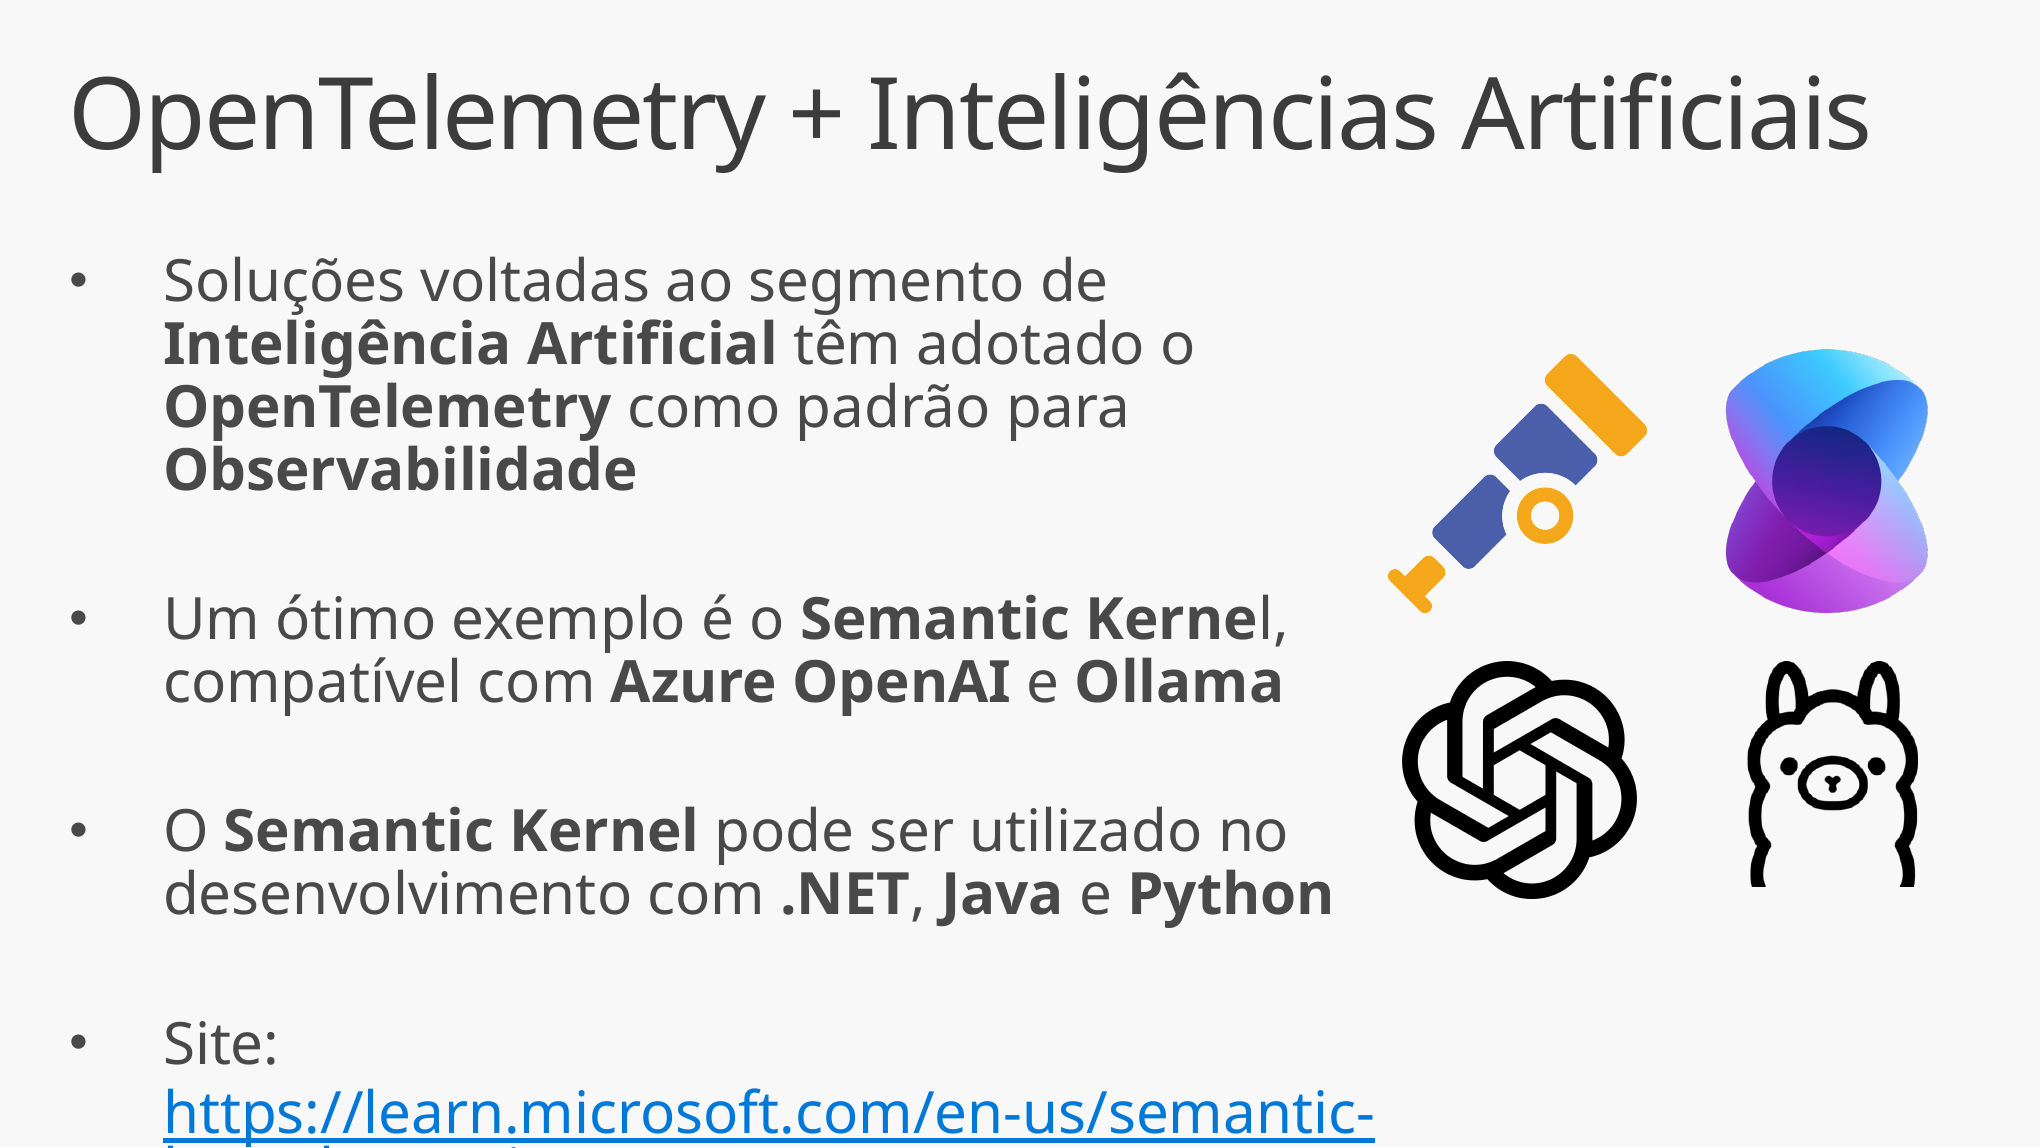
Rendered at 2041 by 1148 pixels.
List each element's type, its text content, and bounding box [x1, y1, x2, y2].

picture [1385, 352, 1649, 615]
title OpenTelemetry + Inteligências Artificiais [45, 48, 1996, 199]
picture [1707, 648, 1958, 899]
picture [1694, 349, 1958, 613]
picture [1402, 660, 1637, 899]
list Soluções voltadas ao segmento de Inteligência Artificial têm adotado o OpenTelemetry como padrão para Observabilidade Um ótimo exemplo é o Semantic Kernel, compatível com Azure OpenAI e Ollama O Semantic Kernel pode ser utilizado no desenvolvimento com .NET, Java e Python Site: https://learn.microsoft.com/en-us/semantic-kernel/overview/ [45, 236, 1408, 1115]
